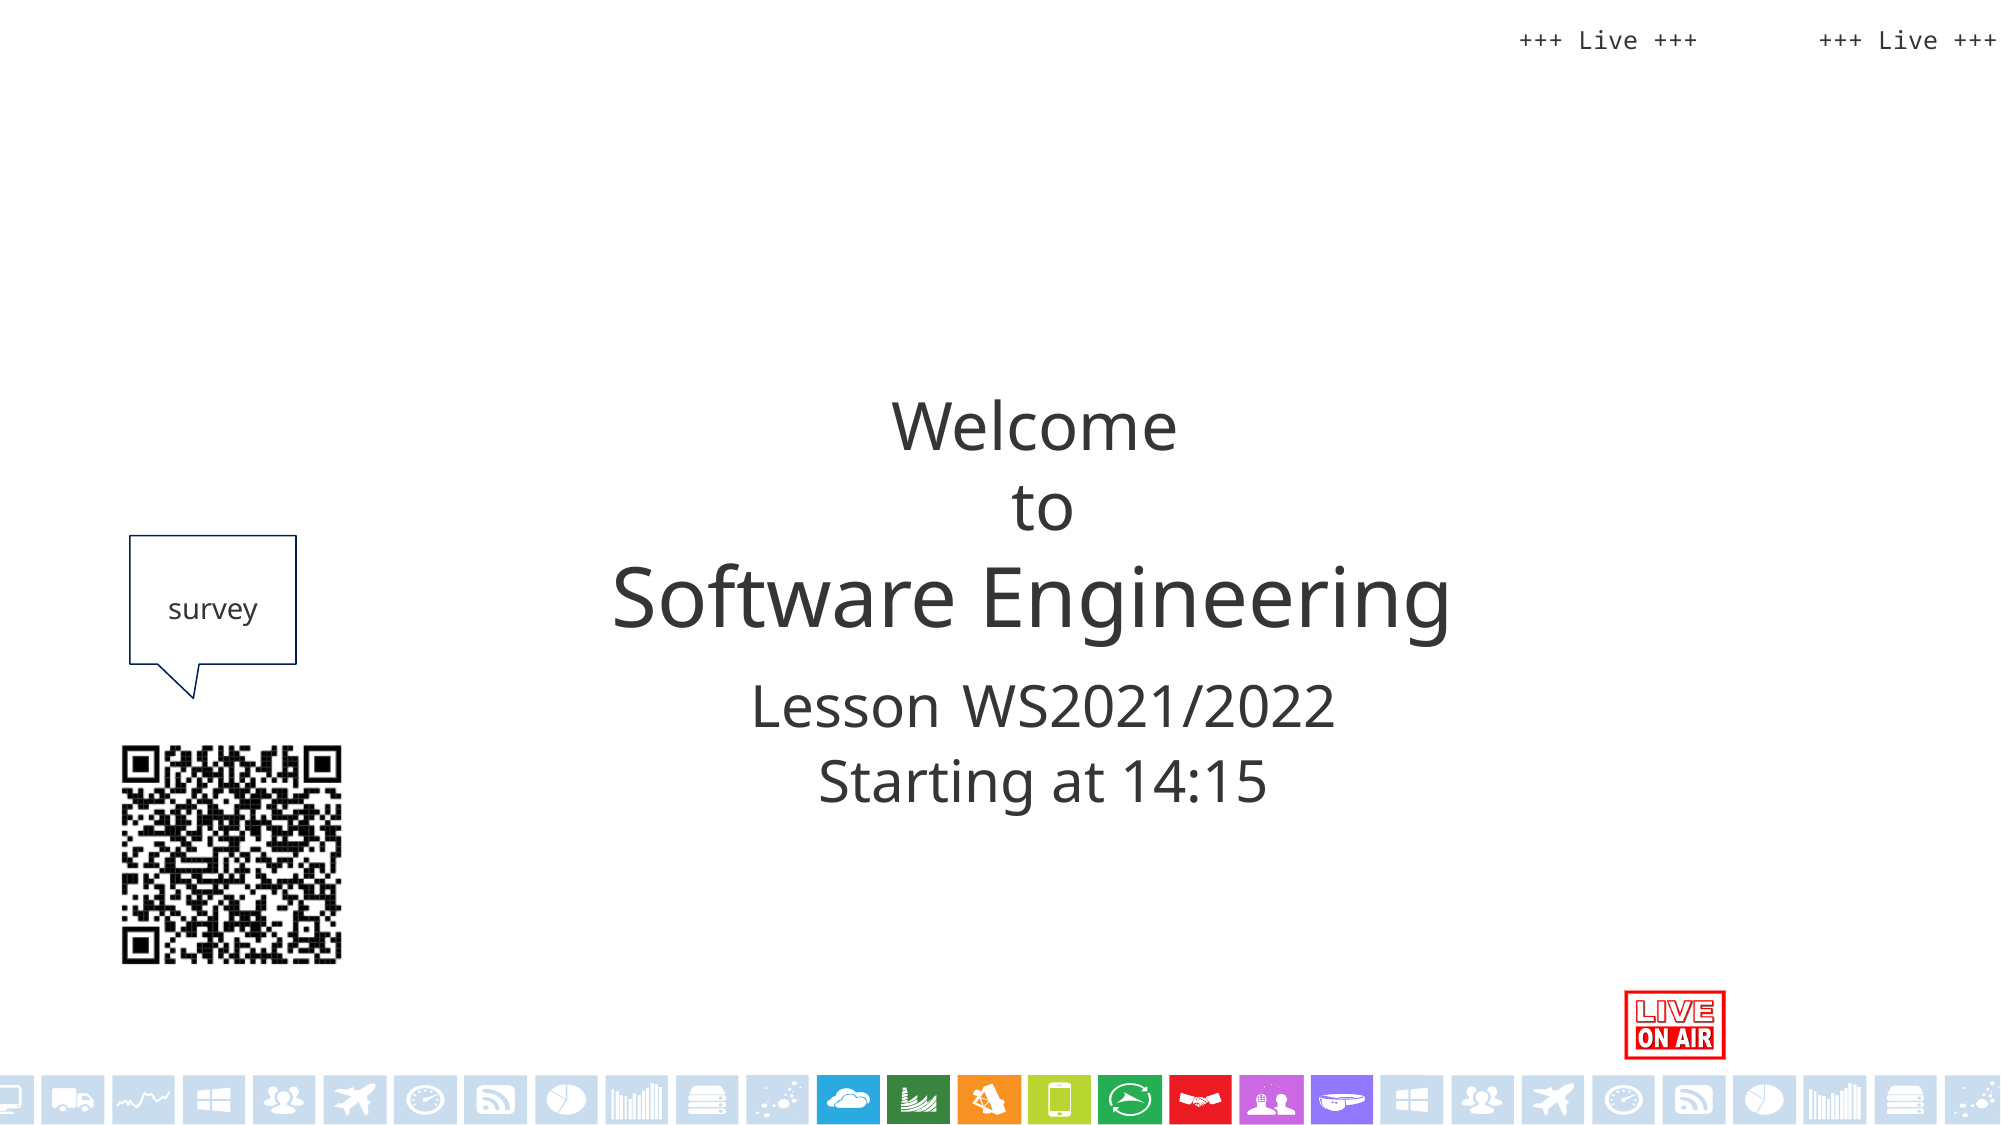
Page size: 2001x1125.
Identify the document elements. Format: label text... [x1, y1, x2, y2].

picture [1624, 990, 1726, 1060]
text_box +++ Live +++ +++ Live +++ +++ Live +++ [1503, 16, 2000, 62]
text_box Welcome to Software Engineering Lesson WS2021/2022 Starting at 14:15 [383, 376, 1704, 946]
text_box survey [129, 534, 297, 700]
picture [115, 741, 347, 971]
